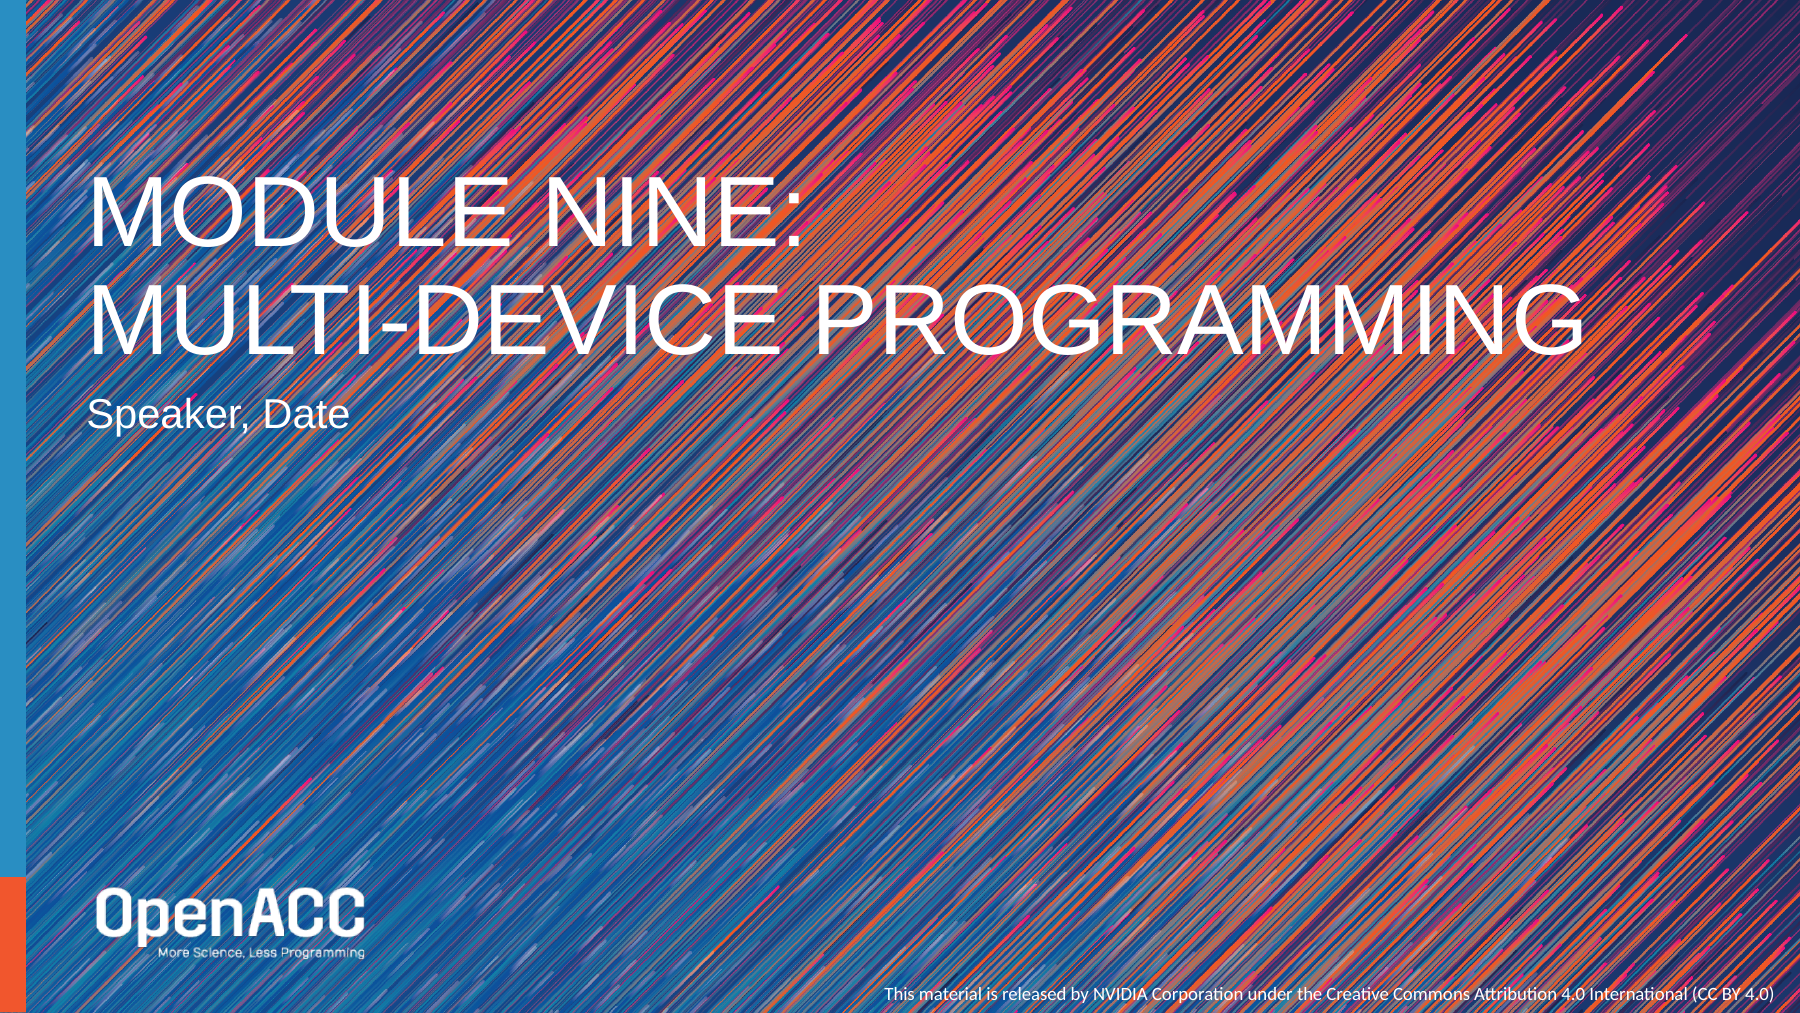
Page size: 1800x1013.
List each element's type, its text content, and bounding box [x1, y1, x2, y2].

picture [26, 0, 1800, 1013]
subtitle Speaker, Date [70, 385, 1544, 447]
title MODULE NINE: MULTI-DEVICE PROGRAMMING [70, 150, 1800, 384]
